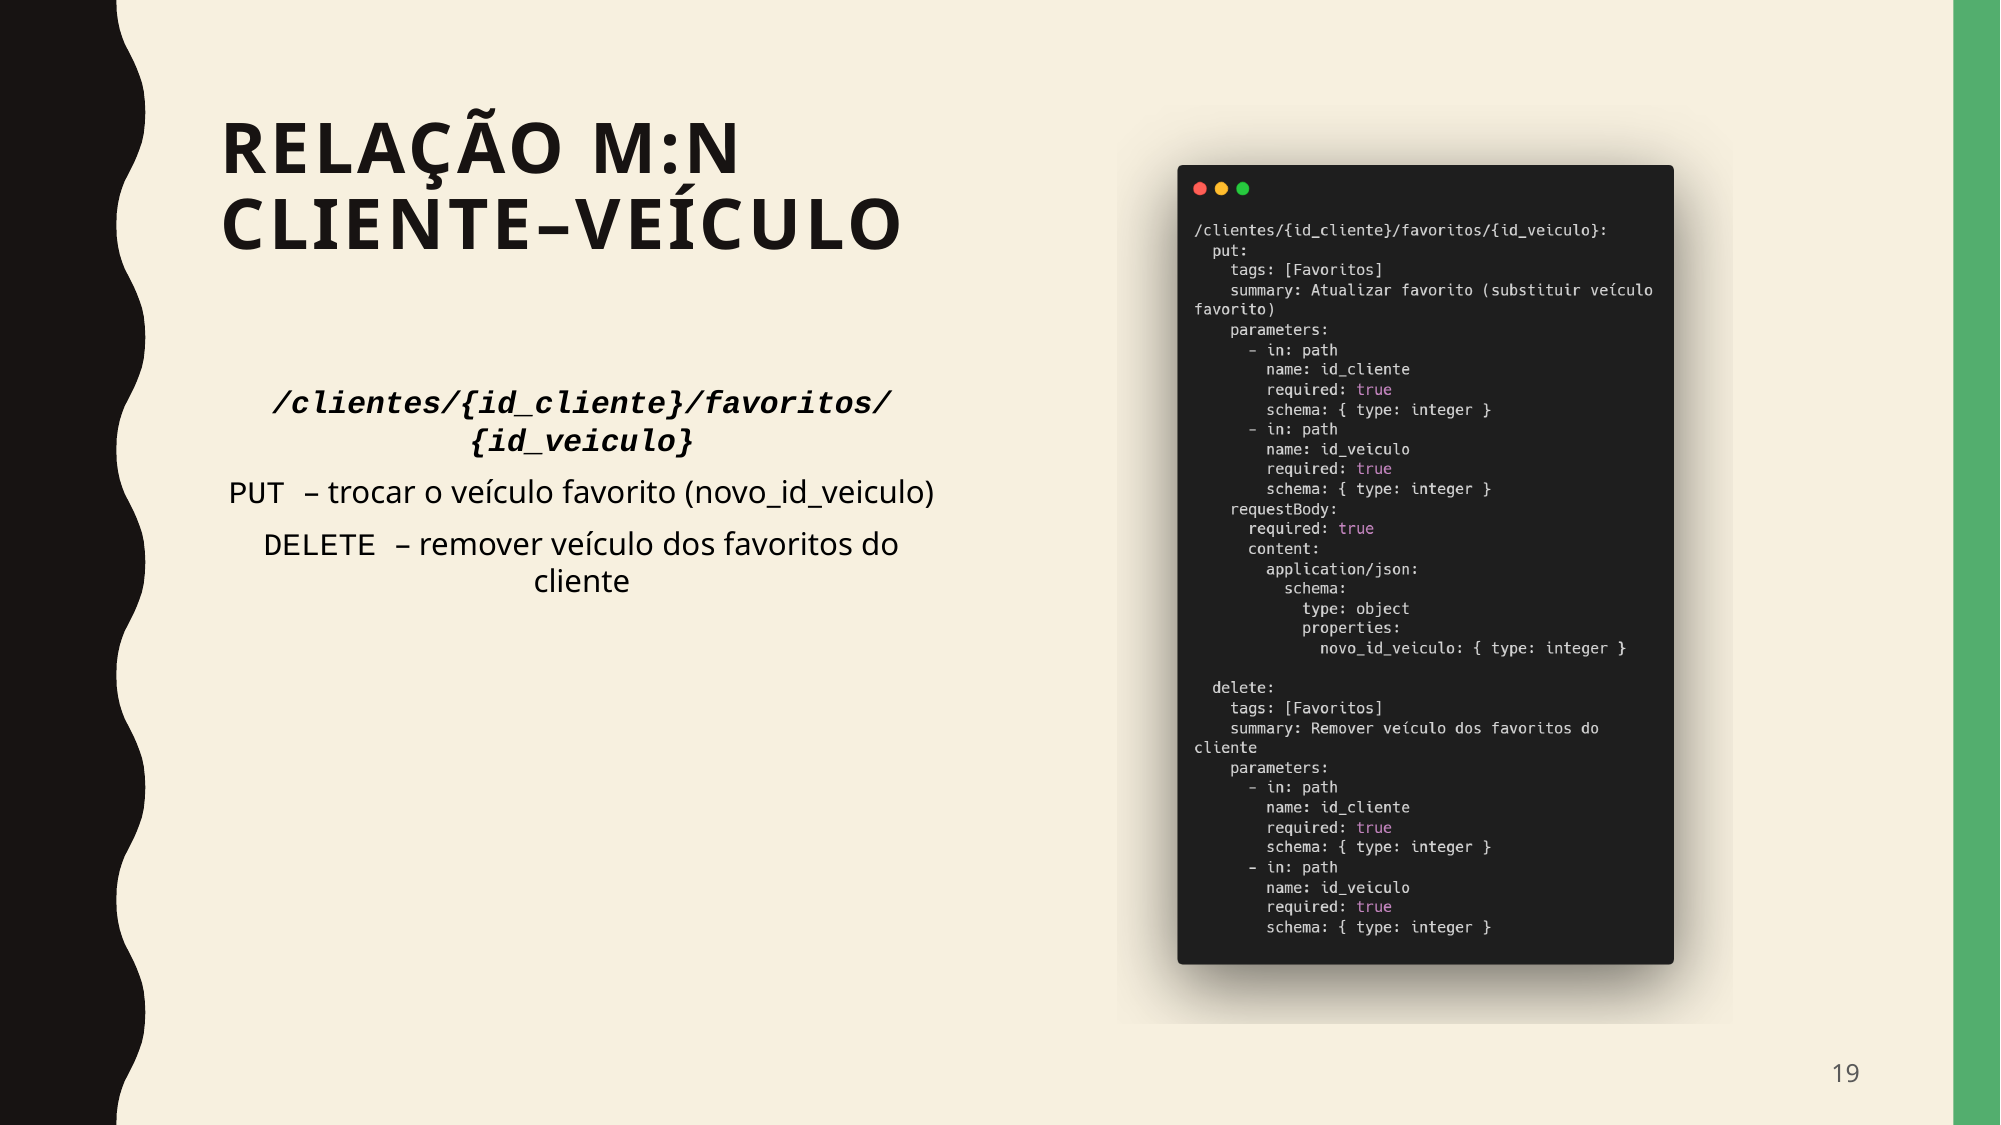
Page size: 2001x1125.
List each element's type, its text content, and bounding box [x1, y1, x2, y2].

picture [1117, 105, 1733, 1024]
title relação M:N Cliente–Veículo [205, 105, 921, 323]
slide_number 19 [1412, 1045, 1875, 1103]
text_box /clientes/{id_cliente}/favoritos/{id_veiculo} PUT – trocar o veículo favorito (novo_id_veiculo) DELETE – remover veículo dos favoritos do cliente [205, 374, 959, 965]
